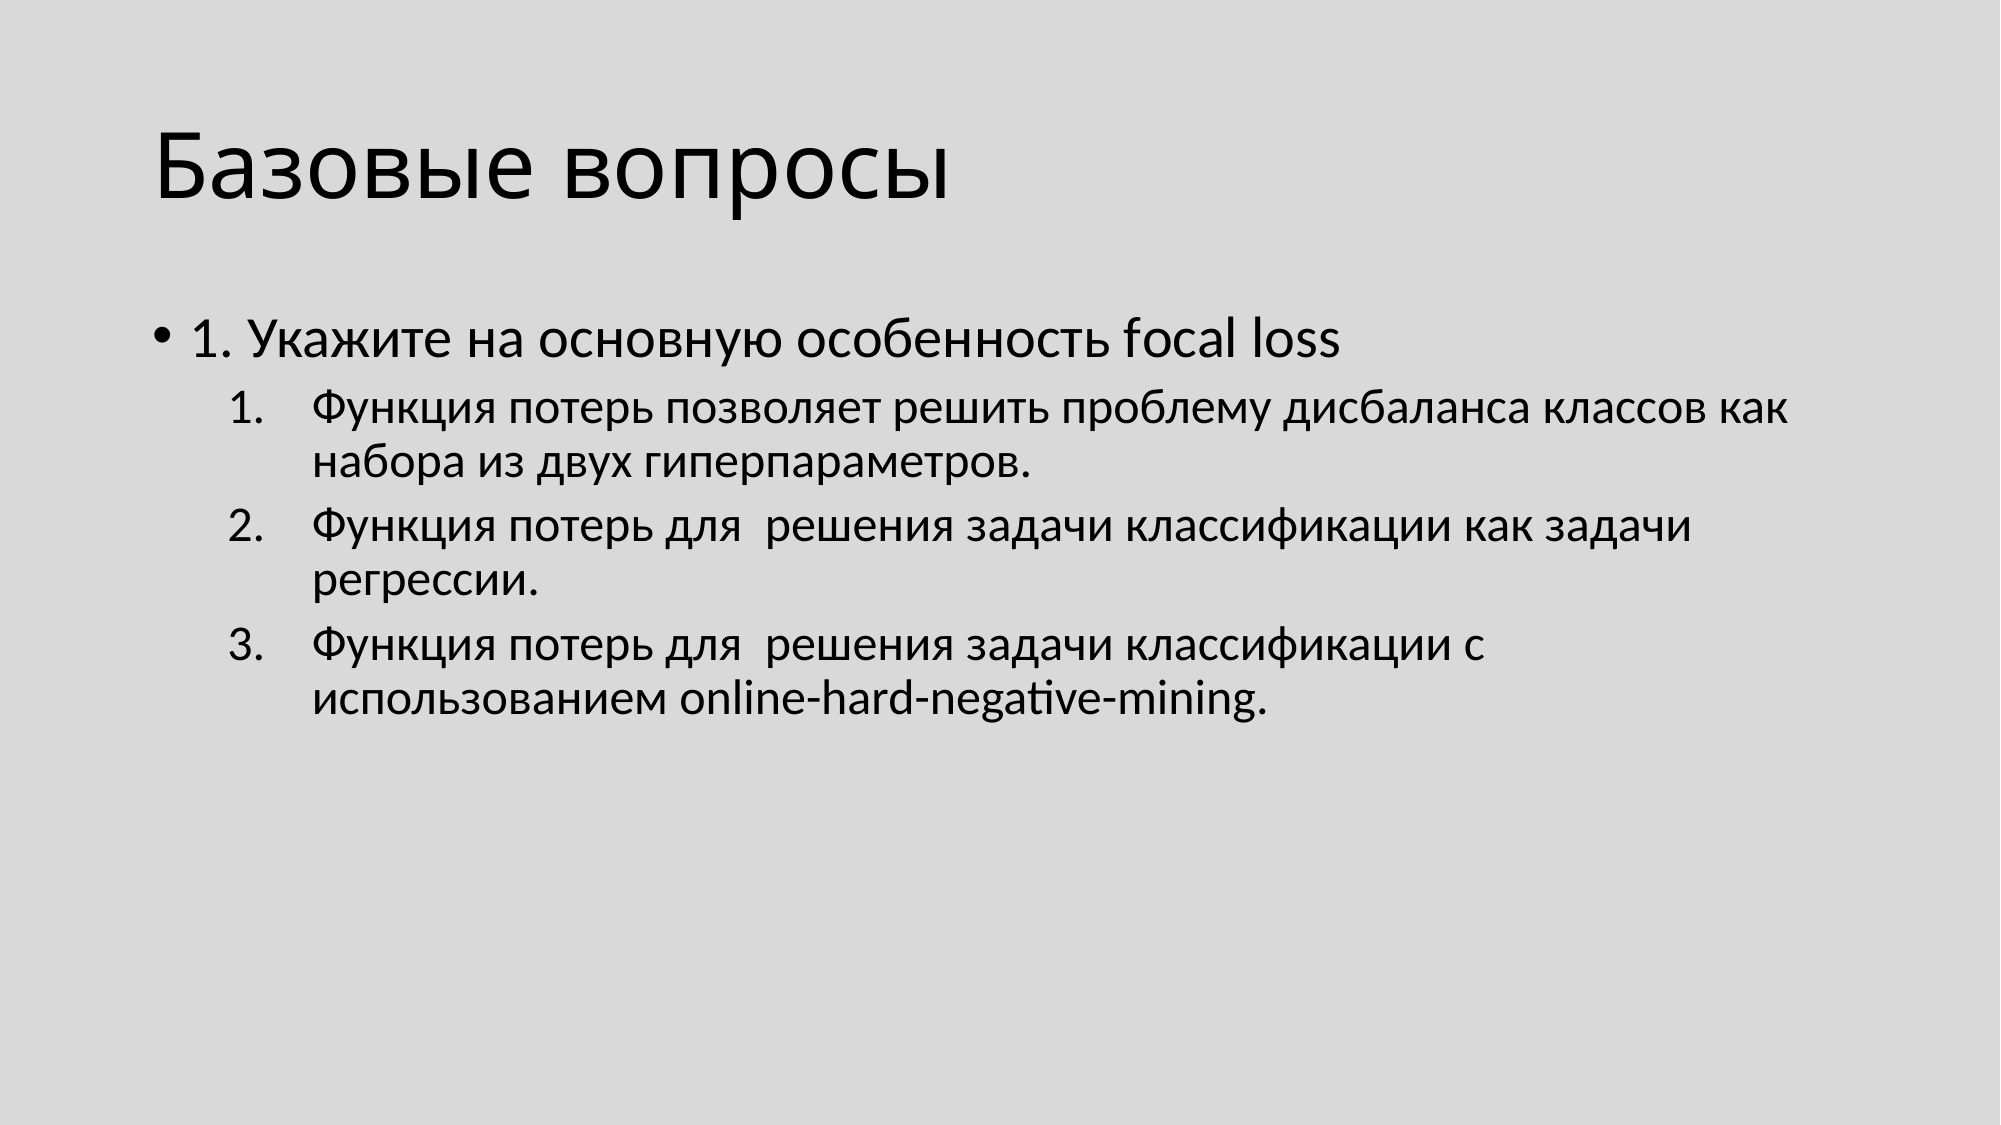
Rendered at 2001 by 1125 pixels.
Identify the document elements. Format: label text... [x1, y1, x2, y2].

title Базовые вопросы [137, 59, 1863, 278]
list 1. Укажите на основную особенность focal loss Функция потерь позволяет решить проблему дисбаланса классов как набора из двух гиперпараметров. Функция потерь для решения задачи классификации как задачи регрессии. Функция потерь для решения задачи классификации с использованием online-hard-negative-mining. [137, 299, 1863, 1014]
